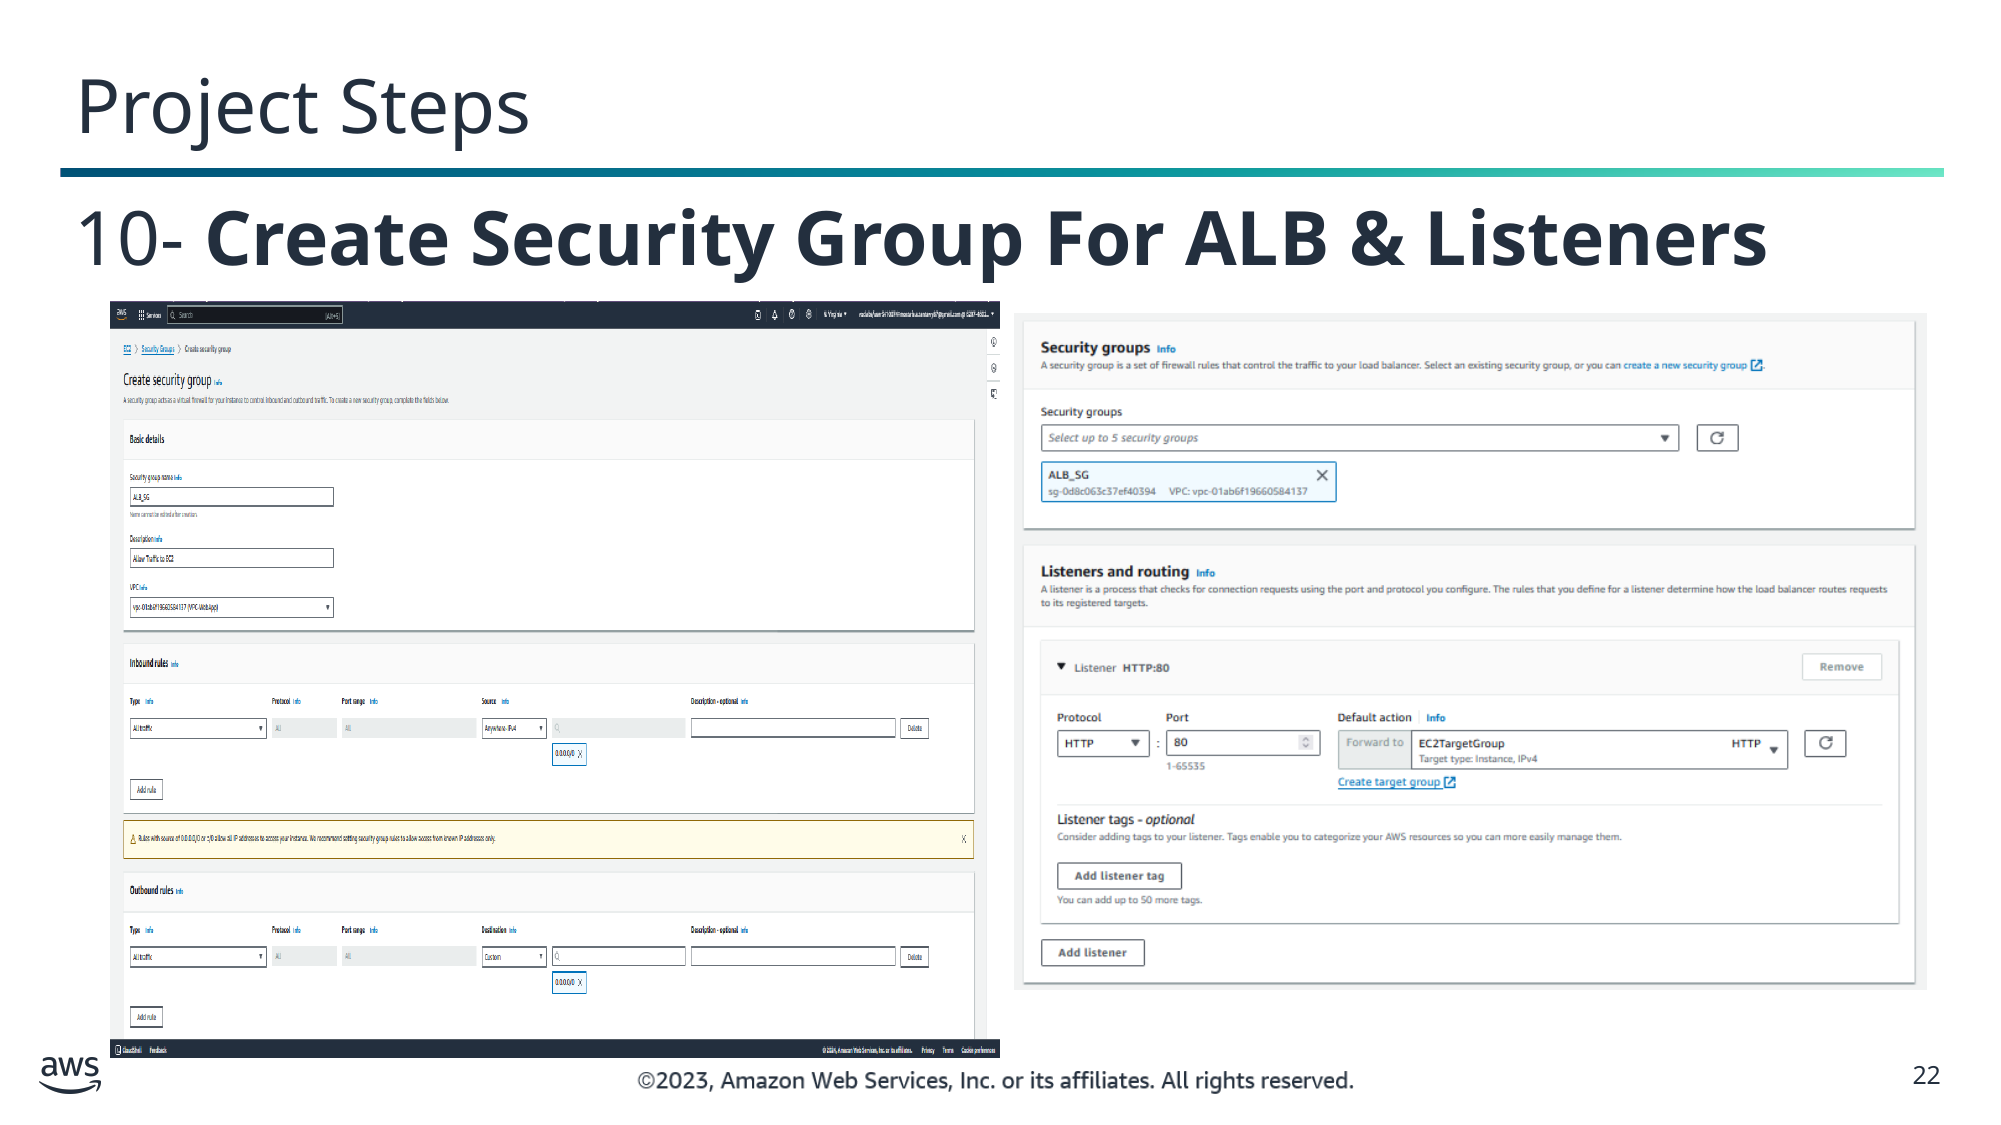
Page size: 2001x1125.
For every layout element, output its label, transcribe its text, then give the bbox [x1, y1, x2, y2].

picture [39, 1057, 101, 1094]
text_box 10- Create Security Group For ALB & Listeners [59, 181, 1941, 302]
picture [681, 168, 1944, 177]
title Project Steps [60, 49, 1941, 170]
slide_number 22 [1861, 1057, 1941, 1095]
picture [1013, 313, 1927, 991]
picture [110, 301, 1378, 1109]
